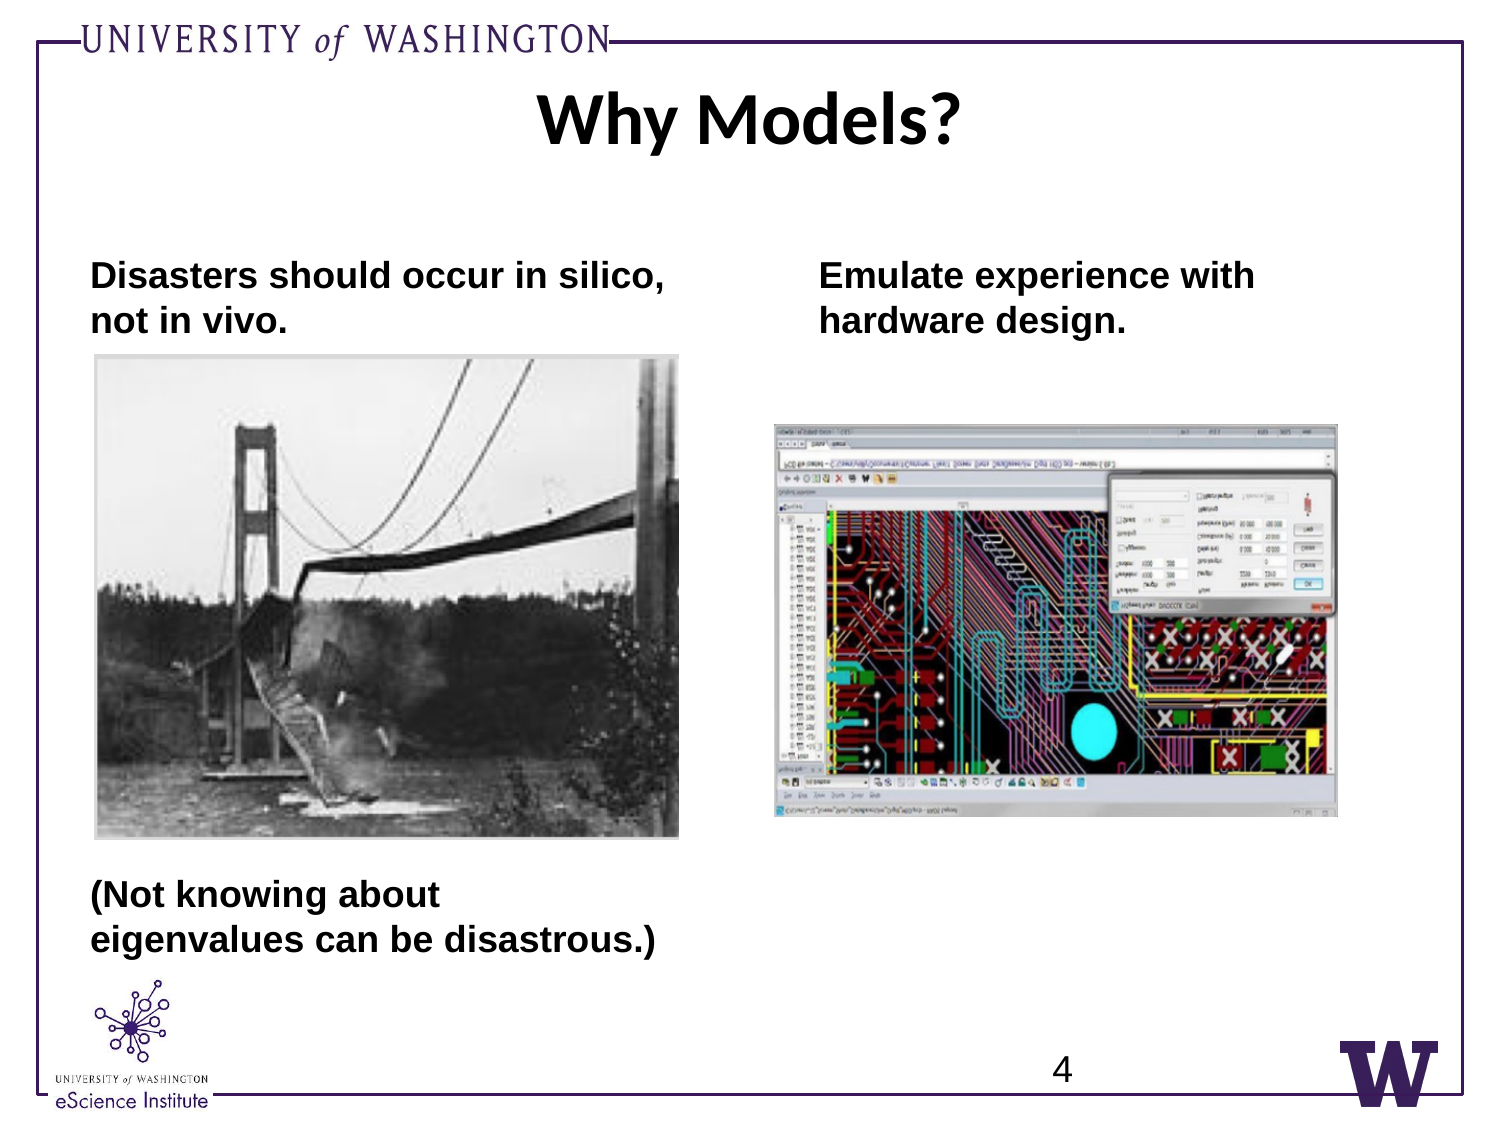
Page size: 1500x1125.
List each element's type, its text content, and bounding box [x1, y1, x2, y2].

picture [774, 424, 1338, 817]
text_box (Not knowing about eigenvalues can be disastrous.) [75, 862, 678, 968]
picture [81, 24, 609, 61]
picture [1340, 1096, 1438, 1107]
slide_number 4 [1037, 1037, 1325, 1098]
text_box Disasters should occur in silico, not in vivo. [75, 243, 697, 349]
title Why Models? [75, 62, 1425, 200]
picture [1340, 1041, 1438, 1093]
picture [48, 978, 213, 1113]
picture [92, 354, 679, 841]
text_box Emulate experience with hardware design. [803, 243, 1425, 349]
